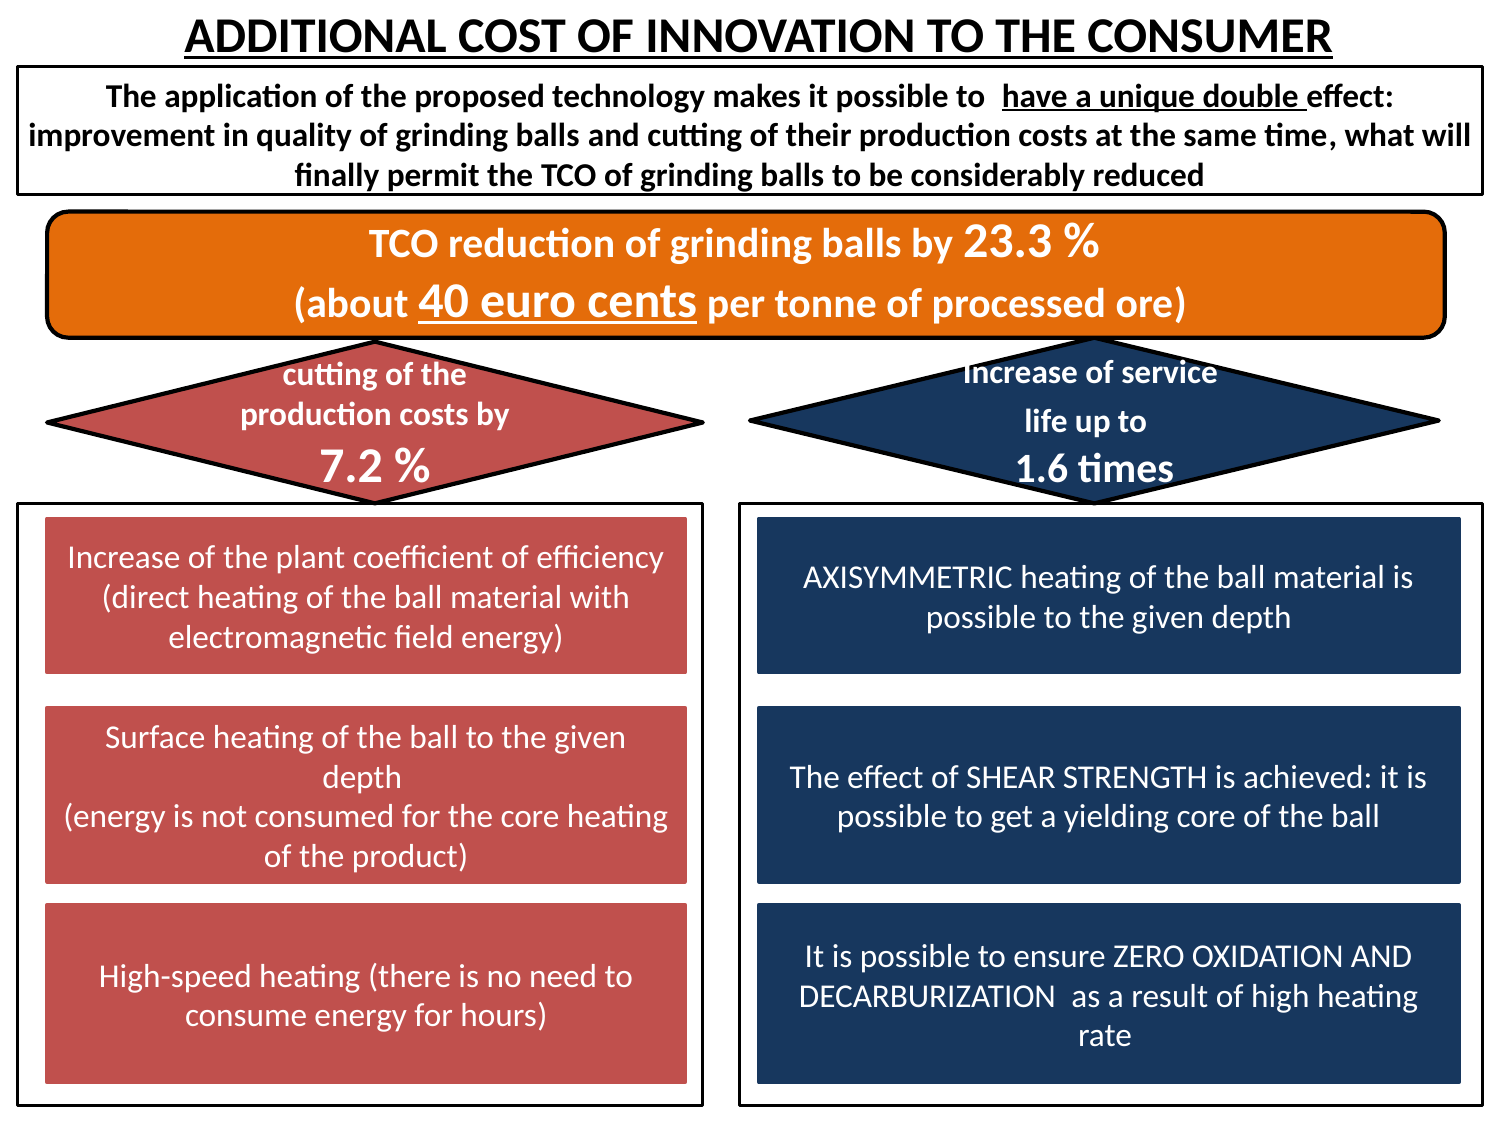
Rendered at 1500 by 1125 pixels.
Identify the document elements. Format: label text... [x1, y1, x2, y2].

text_box [16, 501, 705, 1108]
text_box cutting of the production costs by 7.2 % [44, 340, 705, 506]
text_box TCO reduction of grinding balls by 23.3 % (about 40 euro cents per tonne of processed ore) [41, 199, 1439, 335]
text_box Surface heating of the ball to the given depth (energy is not consumed for the core heating of the product) [45, 706, 687, 884]
text_box The application of the proposed technology makes it possible to have a unique double effect: improvement in quality of grinding balls and cutting of their production costs at the same time, what will finally permit the ТСО of grinding balls to be considerably reduced [0, 66, 1500, 201]
text_box [54, 335, 1438, 340]
text_box AXISYMMETRIC heating of the ball material is possible to the given depth [757, 517, 1461, 674]
text_box High-speed heating (there is no need to consume energy for hours) [45, 903, 687, 1084]
text_box ADDITIONAL COST OF INNOVATION TO THE CONSUMER [47, 0, 1471, 66]
text_box [1439, 215, 1447, 334]
text_box Increase of the plant coefficient of efficiency (direct heating of the ball material with electromagnetic field energy) [45, 517, 687, 674]
text_box The effect of SHEAR STRENGTH is achieved: it is possible to get a yielding core of the ball [757, 706, 1461, 884]
text_box It is possible to ensure ZERO OXIDATION AND DECARBURIZATION as a result of high heating rate [757, 903, 1461, 1084]
text_box [738, 501, 1484, 1108]
text_box Increase of service life up to 1.6 times [747, 340, 1441, 506]
